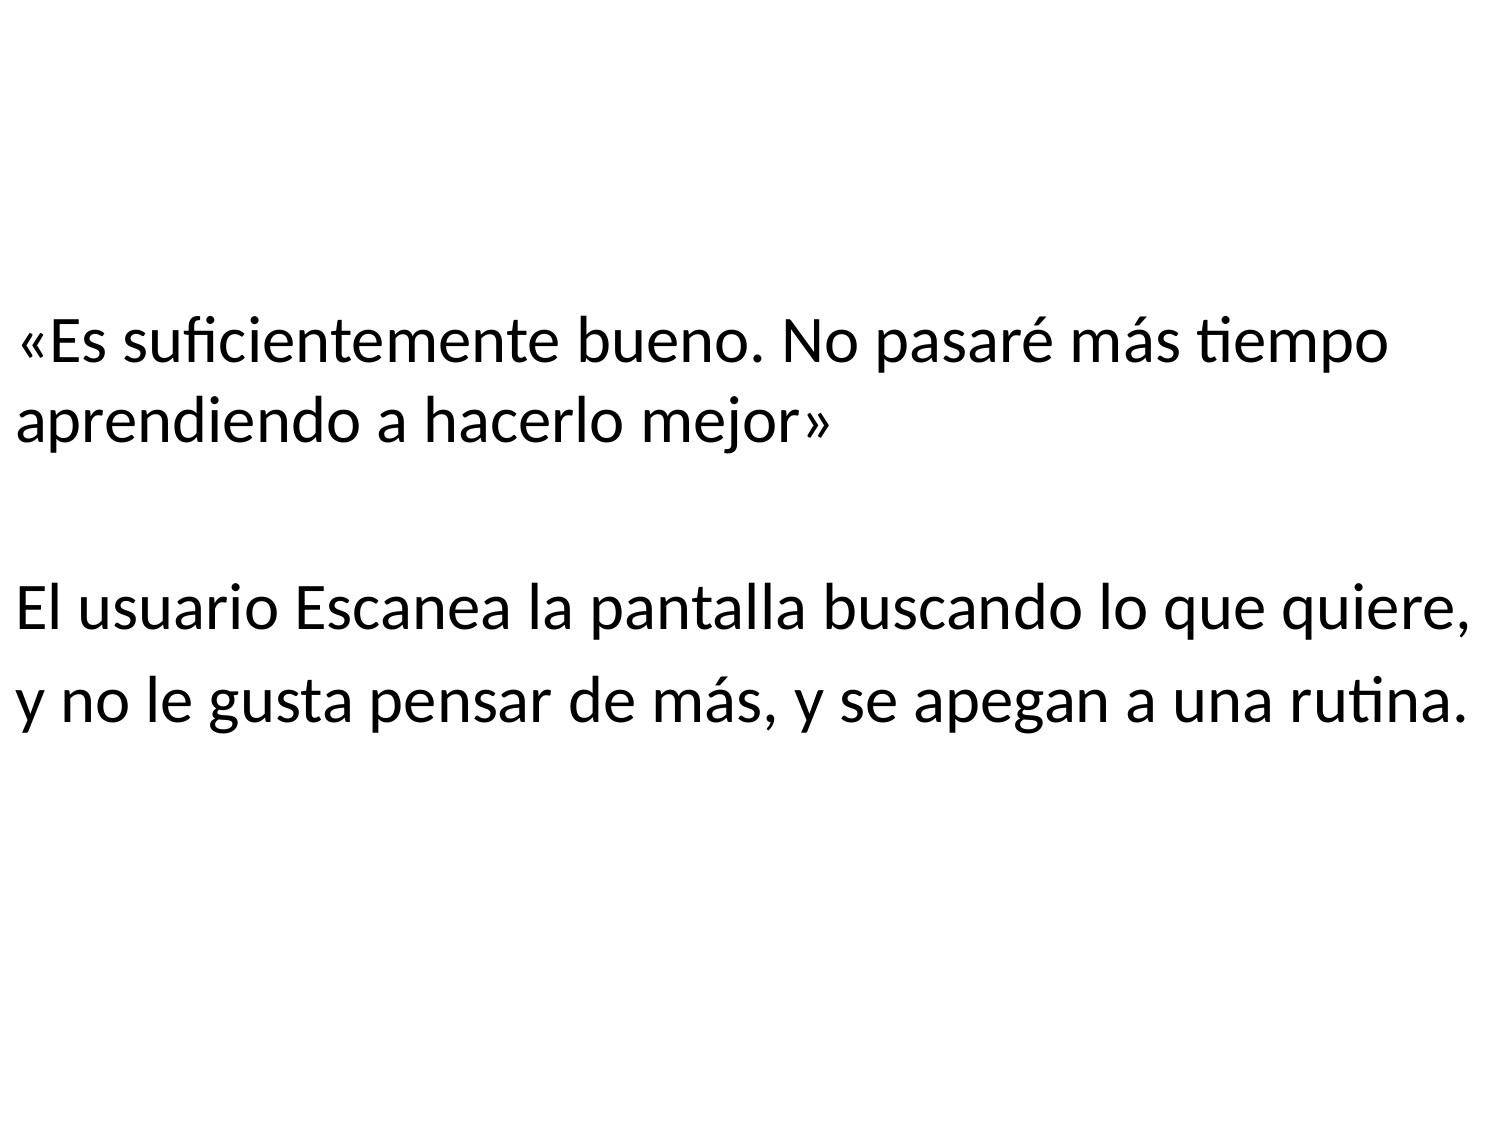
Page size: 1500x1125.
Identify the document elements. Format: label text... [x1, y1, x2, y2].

list «Es suficientemente bueno. No pasaré más tiempo aprendiendo a hacerlo mejor» El usuario Escanea la pantalla buscando lo que quiere, y no le gusta pensar de más, y se apegan a una rutina. [0, 0, 1500, 1125]
